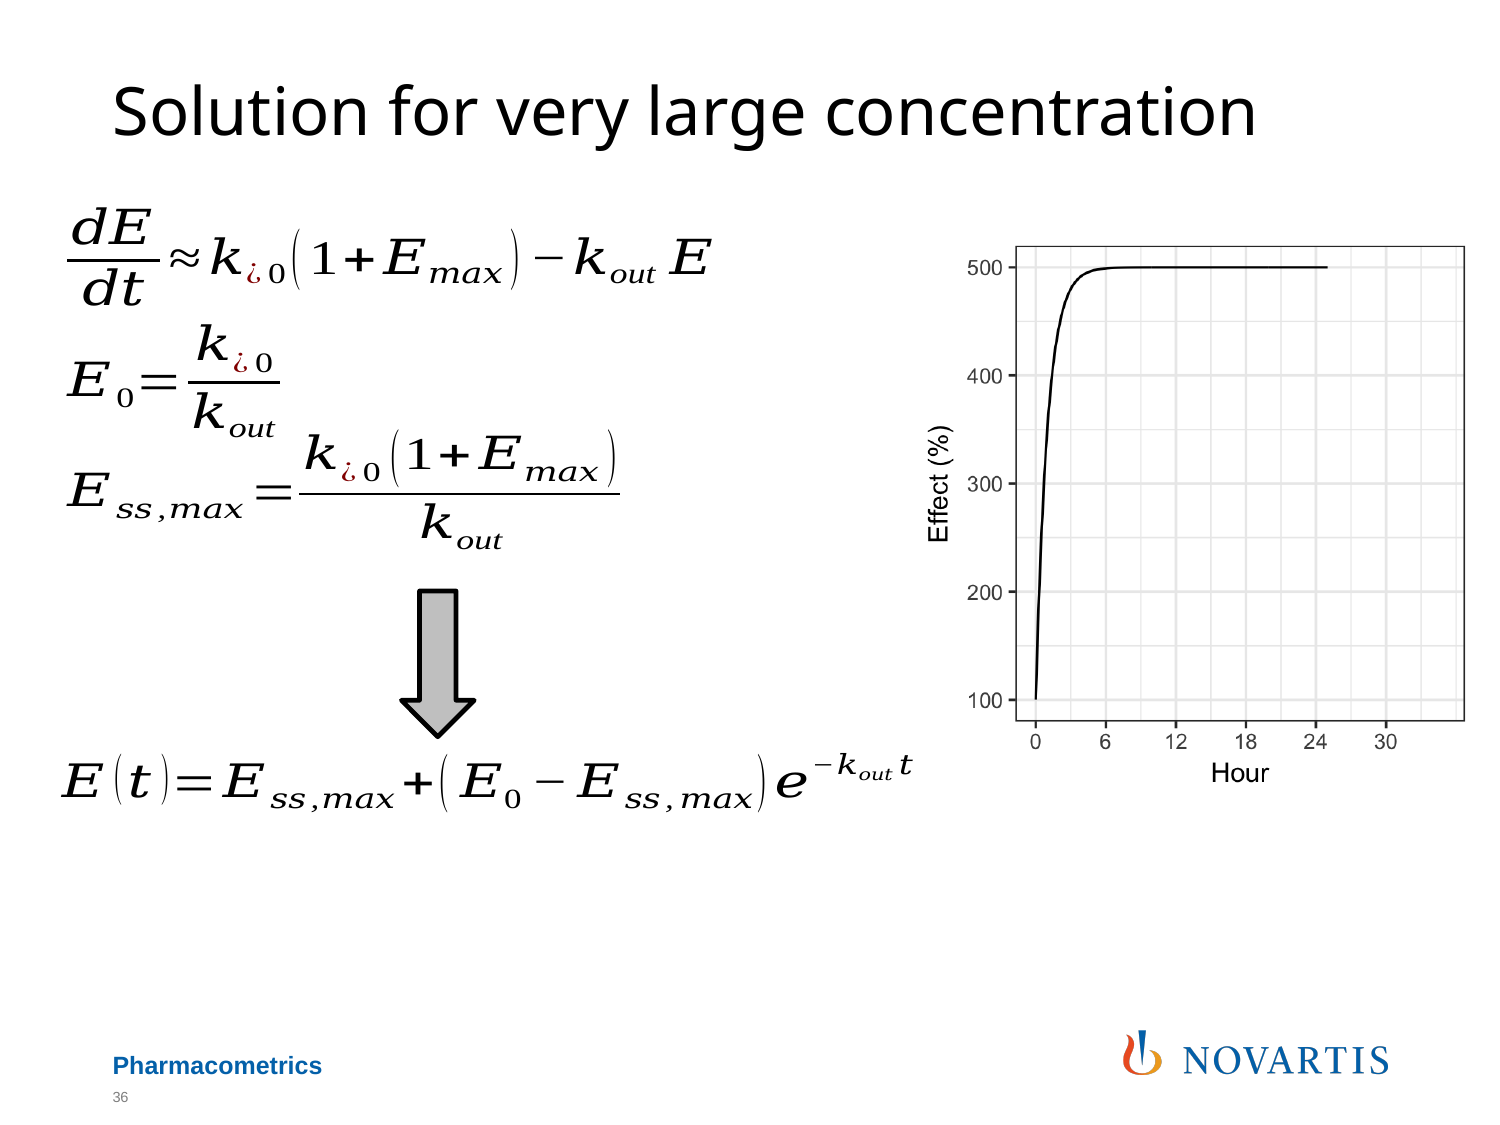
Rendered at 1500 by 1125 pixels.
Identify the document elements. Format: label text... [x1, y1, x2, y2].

picture [915, 231, 1478, 795]
text_box [400, 589, 476, 738]
picture [1120, 1027, 1391, 1078]
title Solution for very large concentration [112, 75, 1471, 233]
slide_number 36 [112, 1087, 150, 1125]
